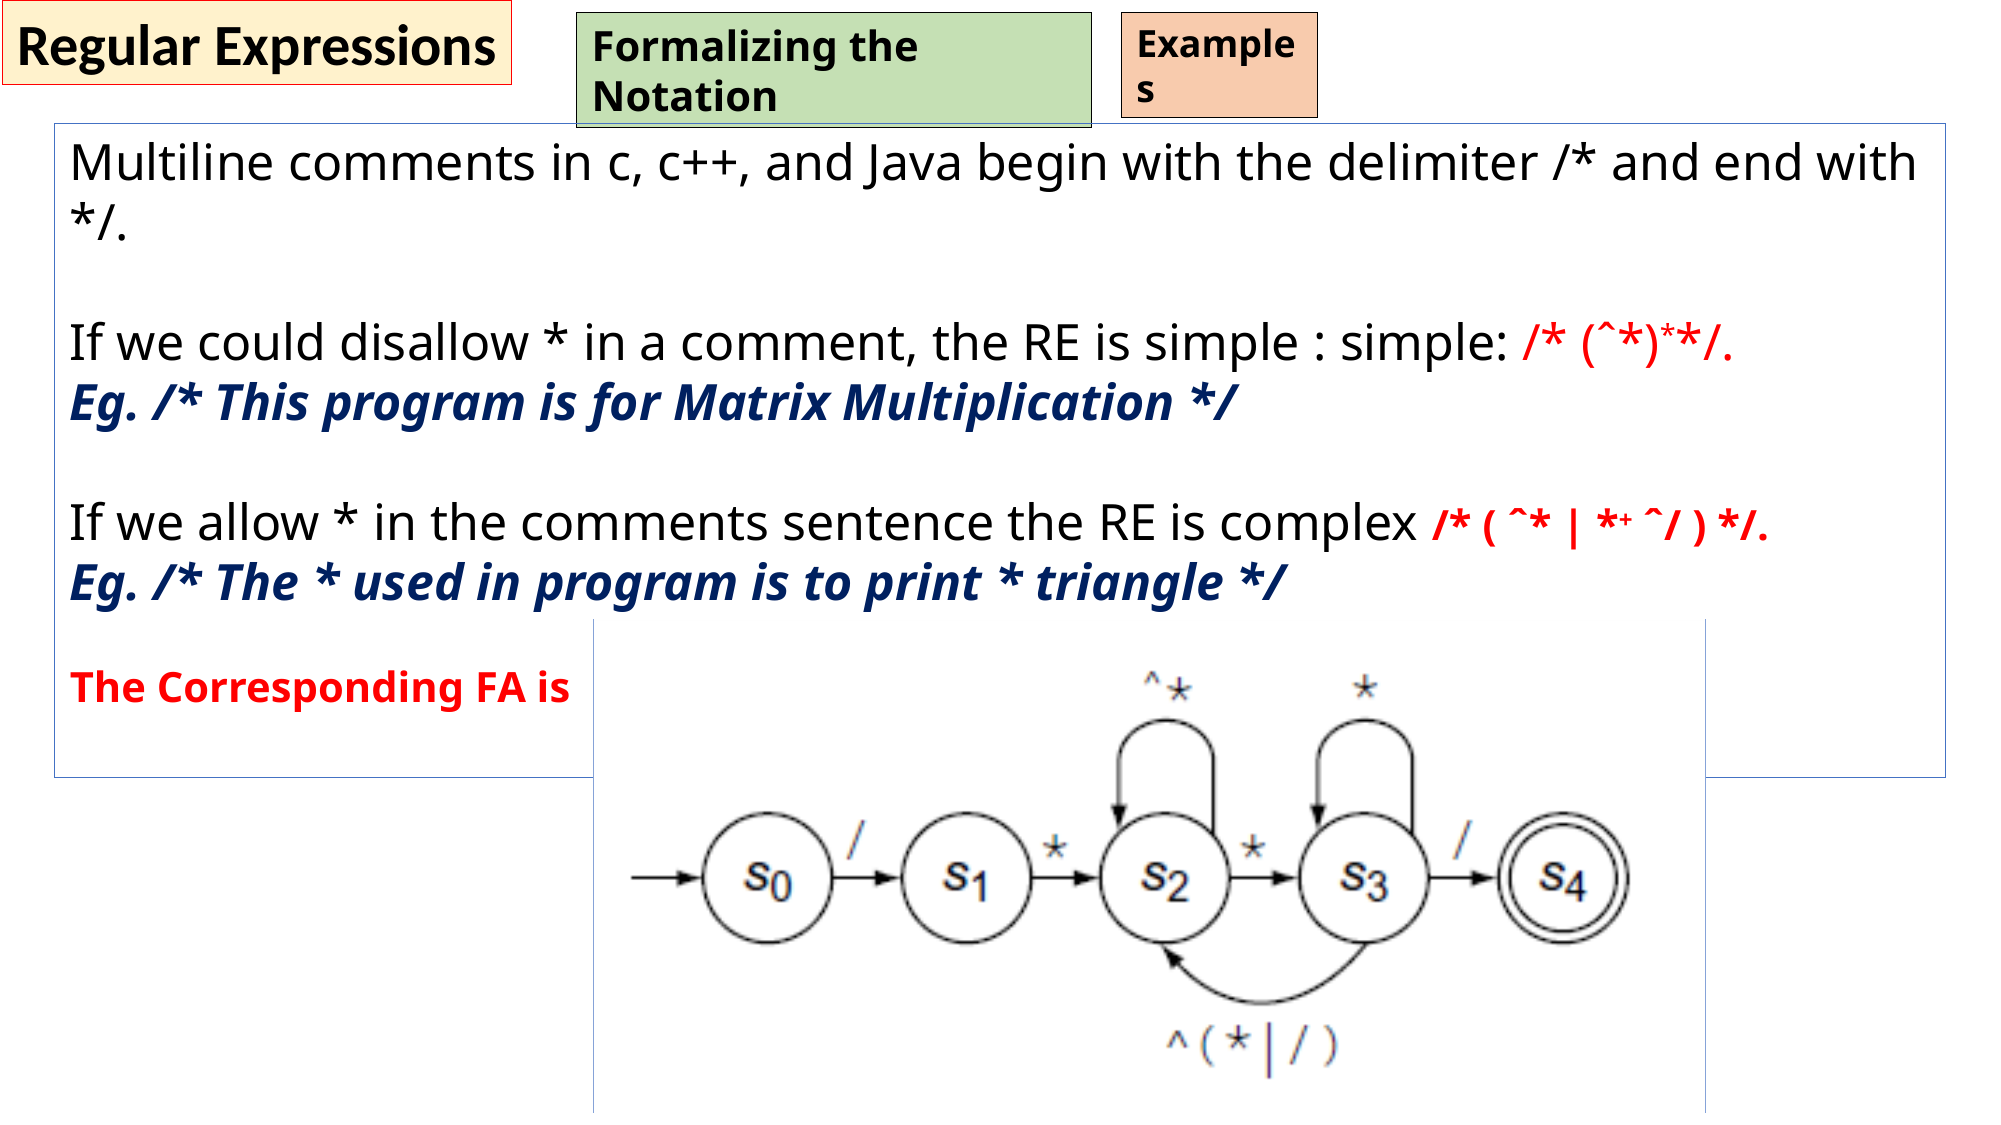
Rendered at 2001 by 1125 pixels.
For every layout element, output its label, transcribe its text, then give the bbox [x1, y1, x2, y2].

text_box Regular Expressions [2, 0, 512, 85]
text_box Formalizing the Notation [576, 12, 1092, 123]
text_box Examples [1121, 12, 1318, 118]
text_box Multiline comments in c, c++, and Java begin with the delimiter /* and end with */. If we could disallow * in a comment, the RE is simple : simple: /* (ˆ*)**/. Eg. /* This program is for Matrix Multiplication */ If we allow * in the comments sentence the RE is complex /* ( ˆ* | *+ ˆ/ ) */. Eg. /* The * used in program is to print * triangle */ The Corresponding FA is [54, 123, 1946, 778]
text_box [593, 619, 1706, 1113]
